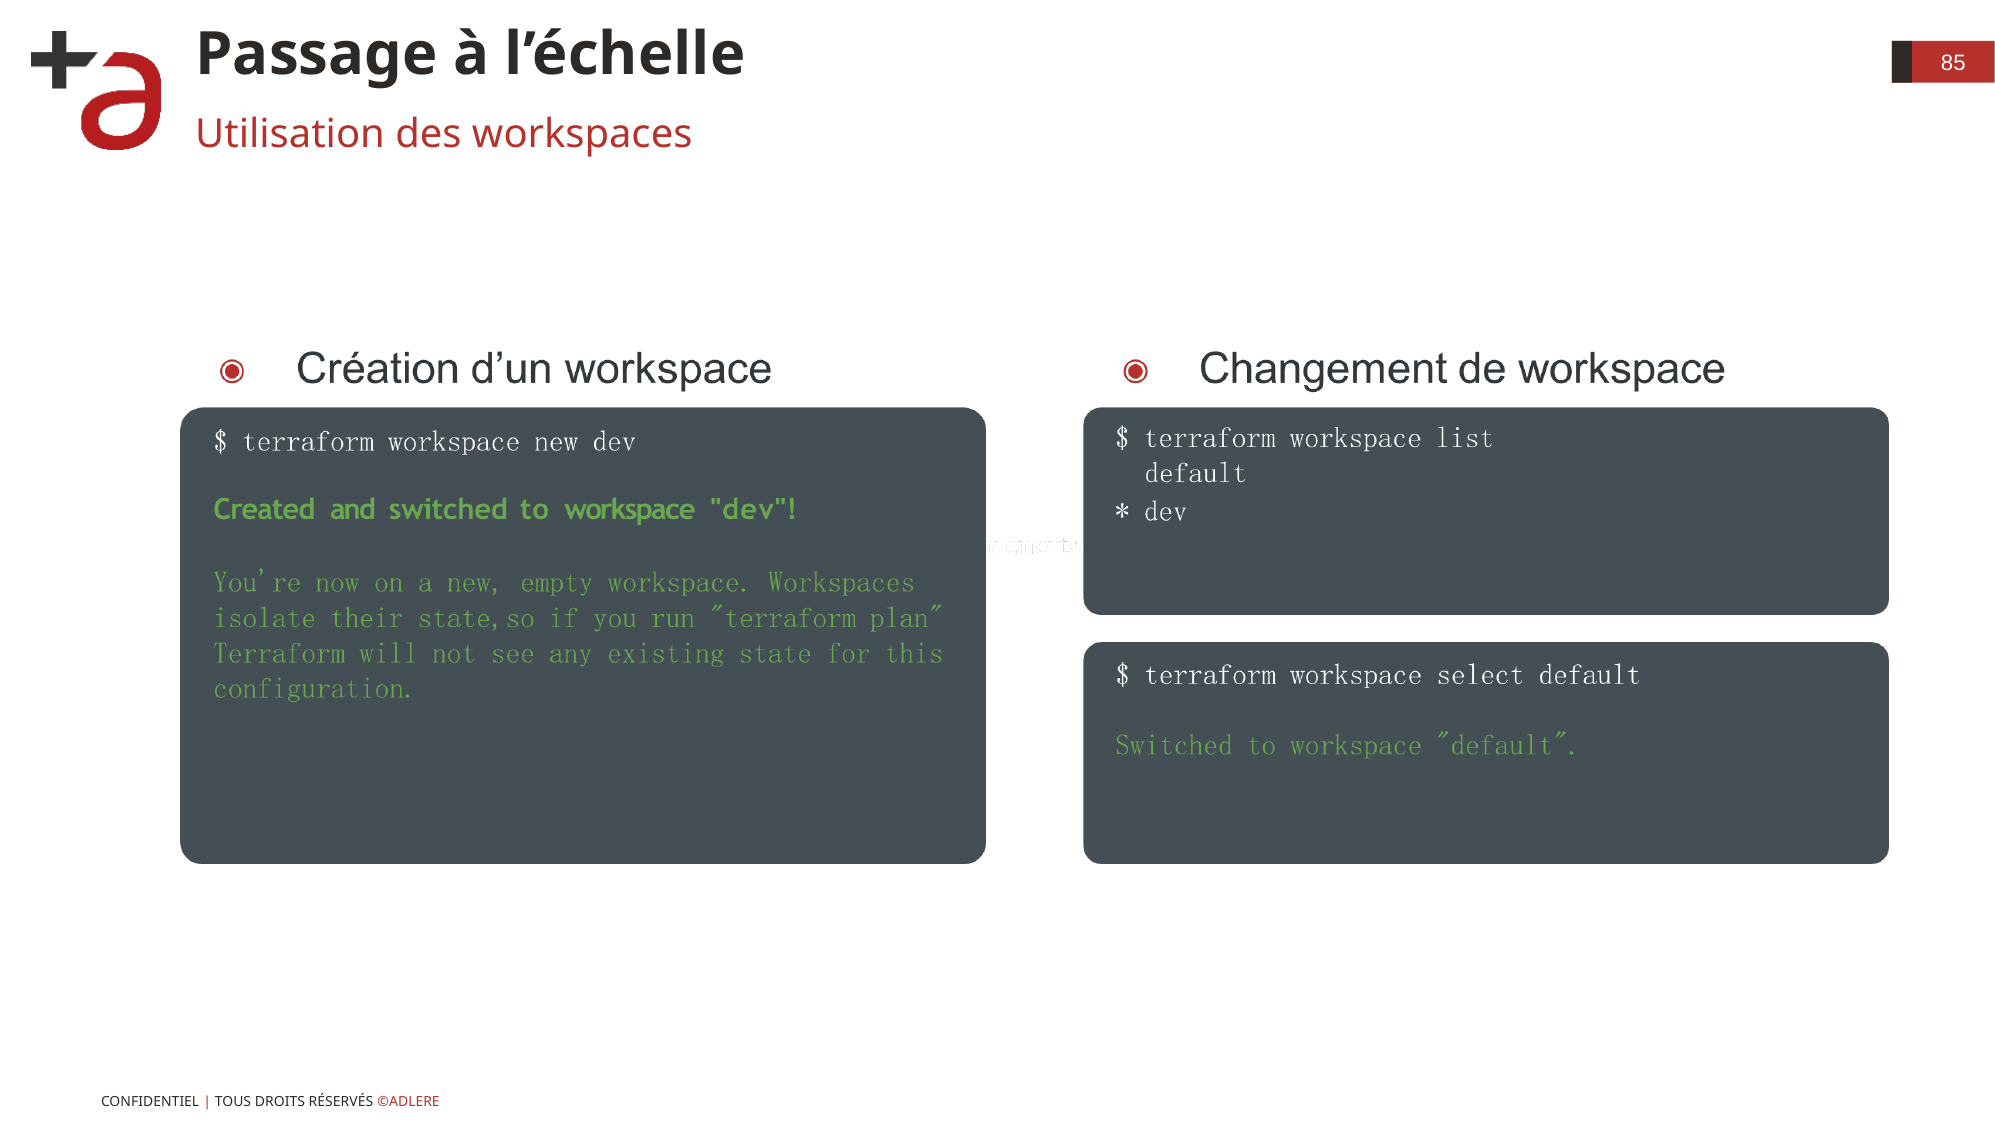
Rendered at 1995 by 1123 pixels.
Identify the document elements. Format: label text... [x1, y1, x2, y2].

subtitle Utilisation des workspaces [180, 100, 1838, 172]
slide_number 85 [1912, 41, 1995, 82]
title Passage à l’échelle [180, 23, 1838, 95]
picture [180, 327, 1889, 865]
picture [31, 31, 161, 150]
